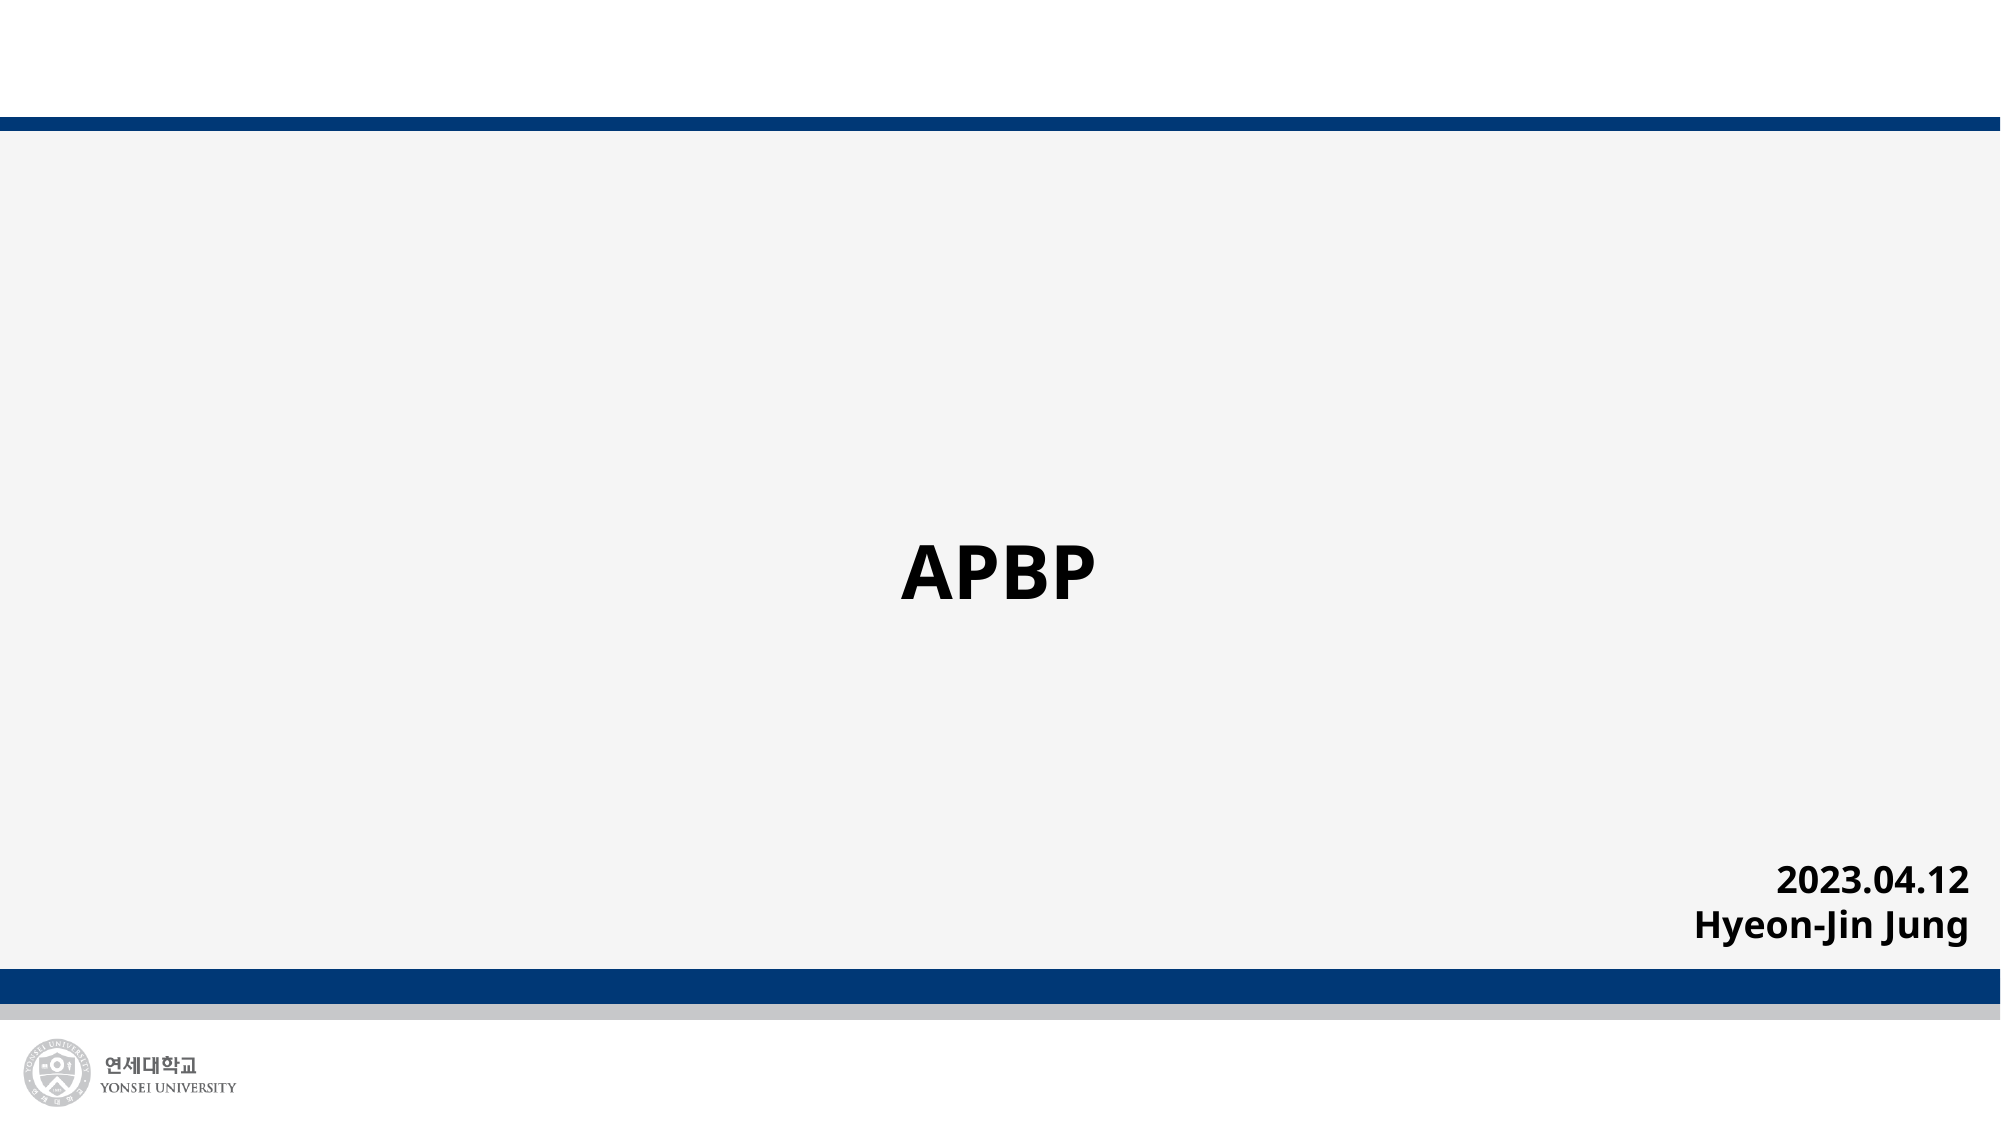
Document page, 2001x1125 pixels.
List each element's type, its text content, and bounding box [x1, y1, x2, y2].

picture [14, 1026, 96, 1119]
picture [103, 1054, 198, 1078]
picture [98, 1081, 239, 1095]
text_box 2023.04.12 Hyeon-Jin Jung [1545, 848, 1985, 954]
title APBP [249, 355, 1750, 876]
